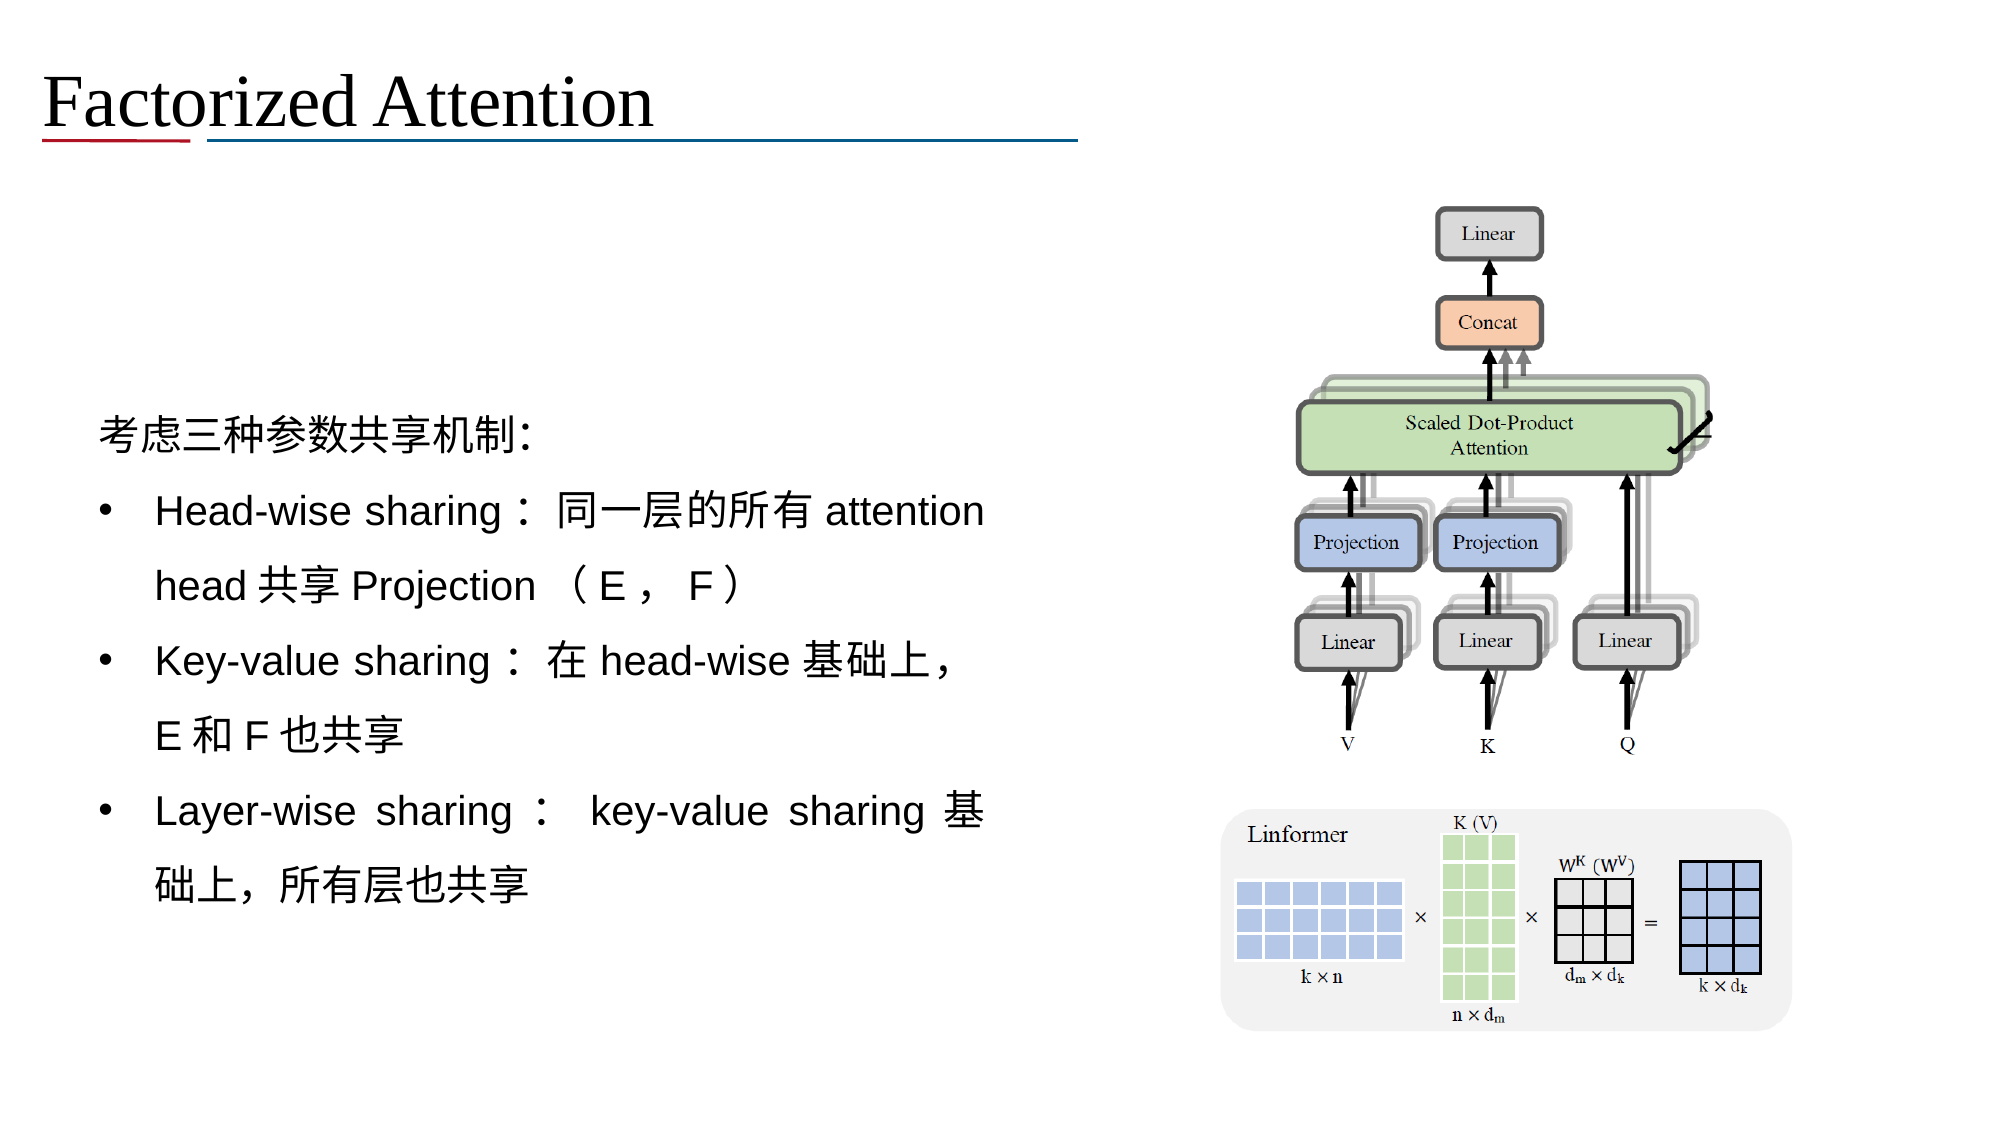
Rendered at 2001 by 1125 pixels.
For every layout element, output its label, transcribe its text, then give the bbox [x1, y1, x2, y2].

text_box 考虑三种参数共享机制： Head-wise sharing：同一层的所有attention head共享Projection（E，F） Key-value sharing：在head-wise基础上，E和F也共享 Layer-wise sharing：key-value sharing基础上，所有层也共享 [83, 376, 1000, 917]
title Factorized Attention [27, 0, 1753, 211]
picture [1207, 803, 1801, 1048]
picture [1271, 193, 1715, 768]
